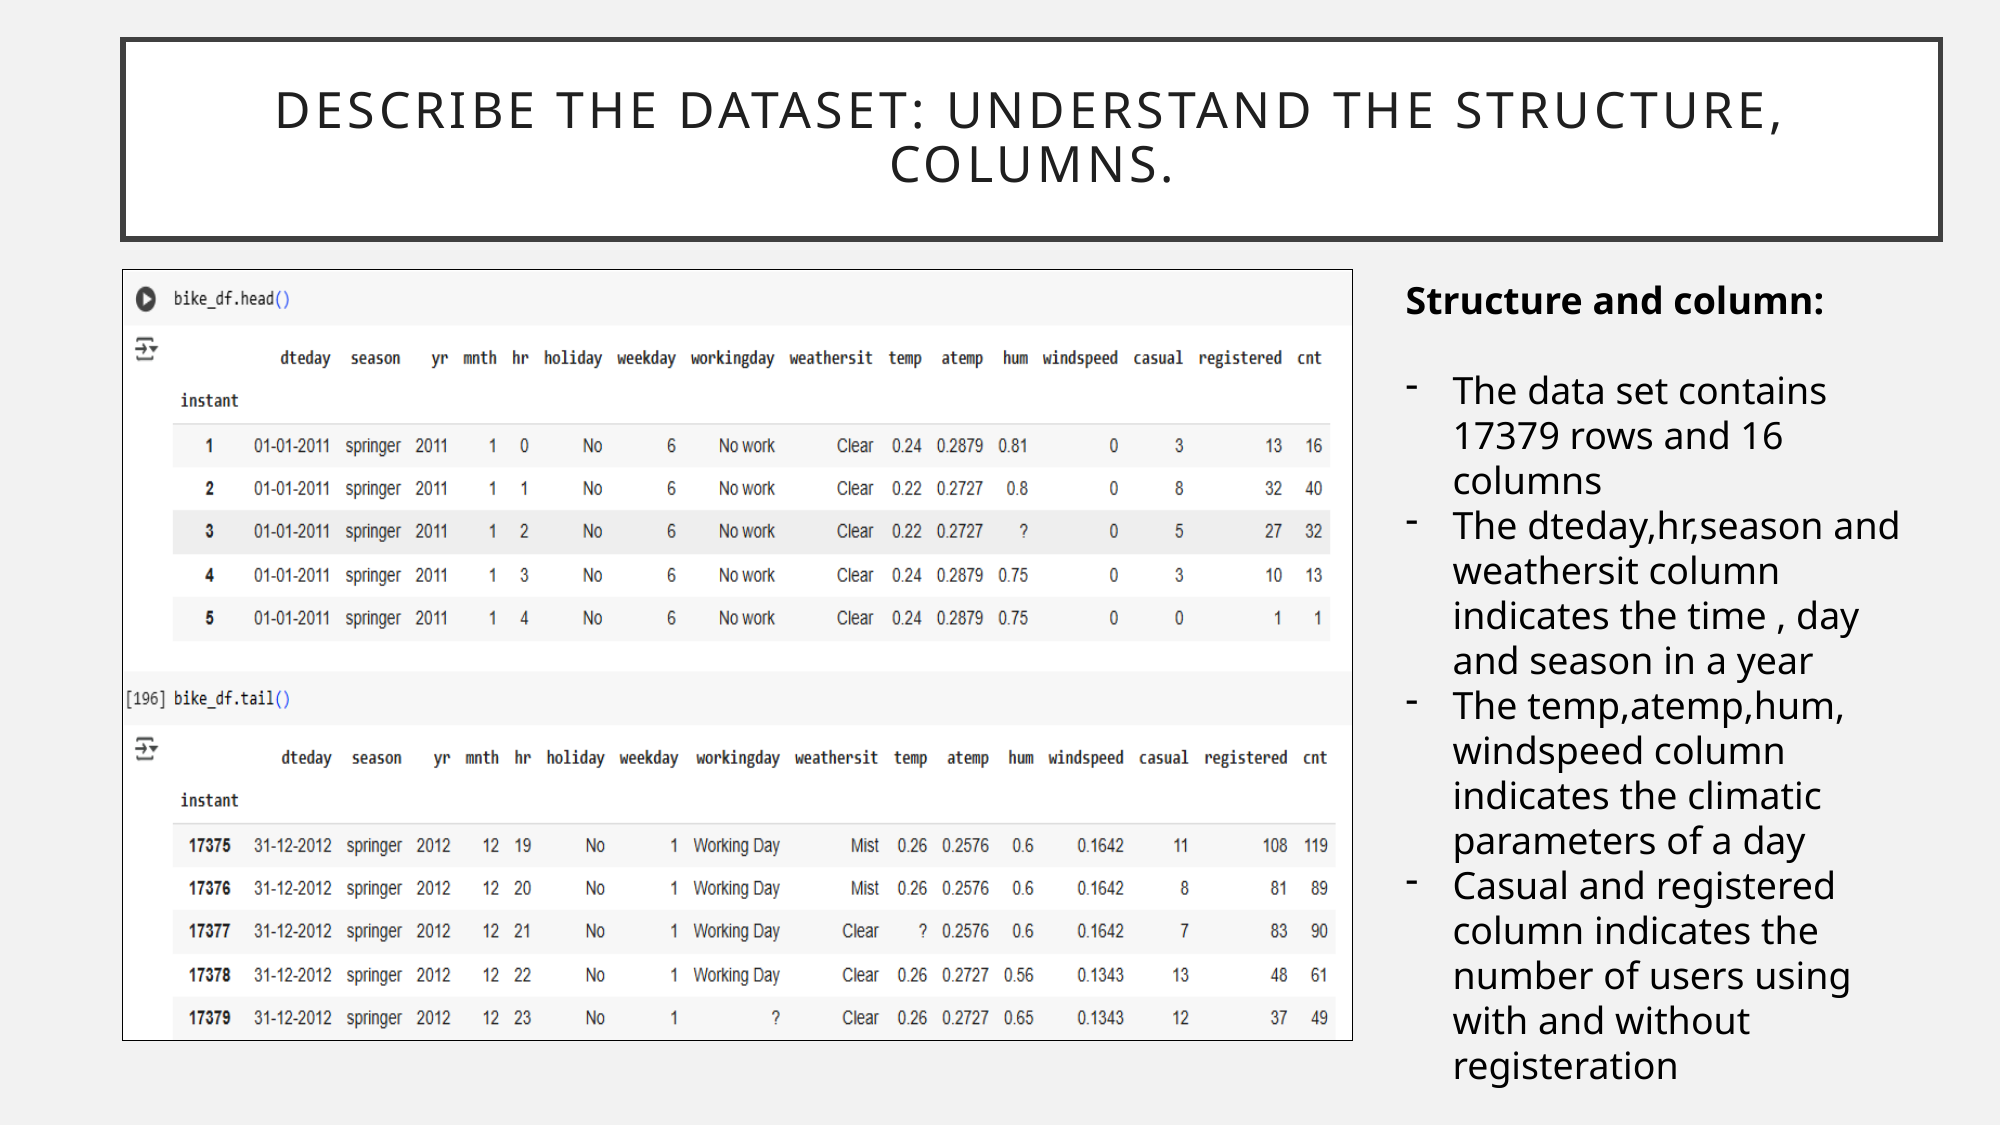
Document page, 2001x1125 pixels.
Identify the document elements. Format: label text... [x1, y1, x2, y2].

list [122, 269, 1353, 1041]
text_box Structure and column: The data set contains 17379 rows and 16 columns The dteday,hr,season and weathersit column indicates the time , day and season in a year The temp,atemp,hum, windspeed column indicates the climatic parameters of a day Casual and registered column indicates the number of users using with and without registeration [1390, 269, 1941, 1125]
title Describe the dataset: Understand the structure, columns. [120, 37, 1943, 242]
